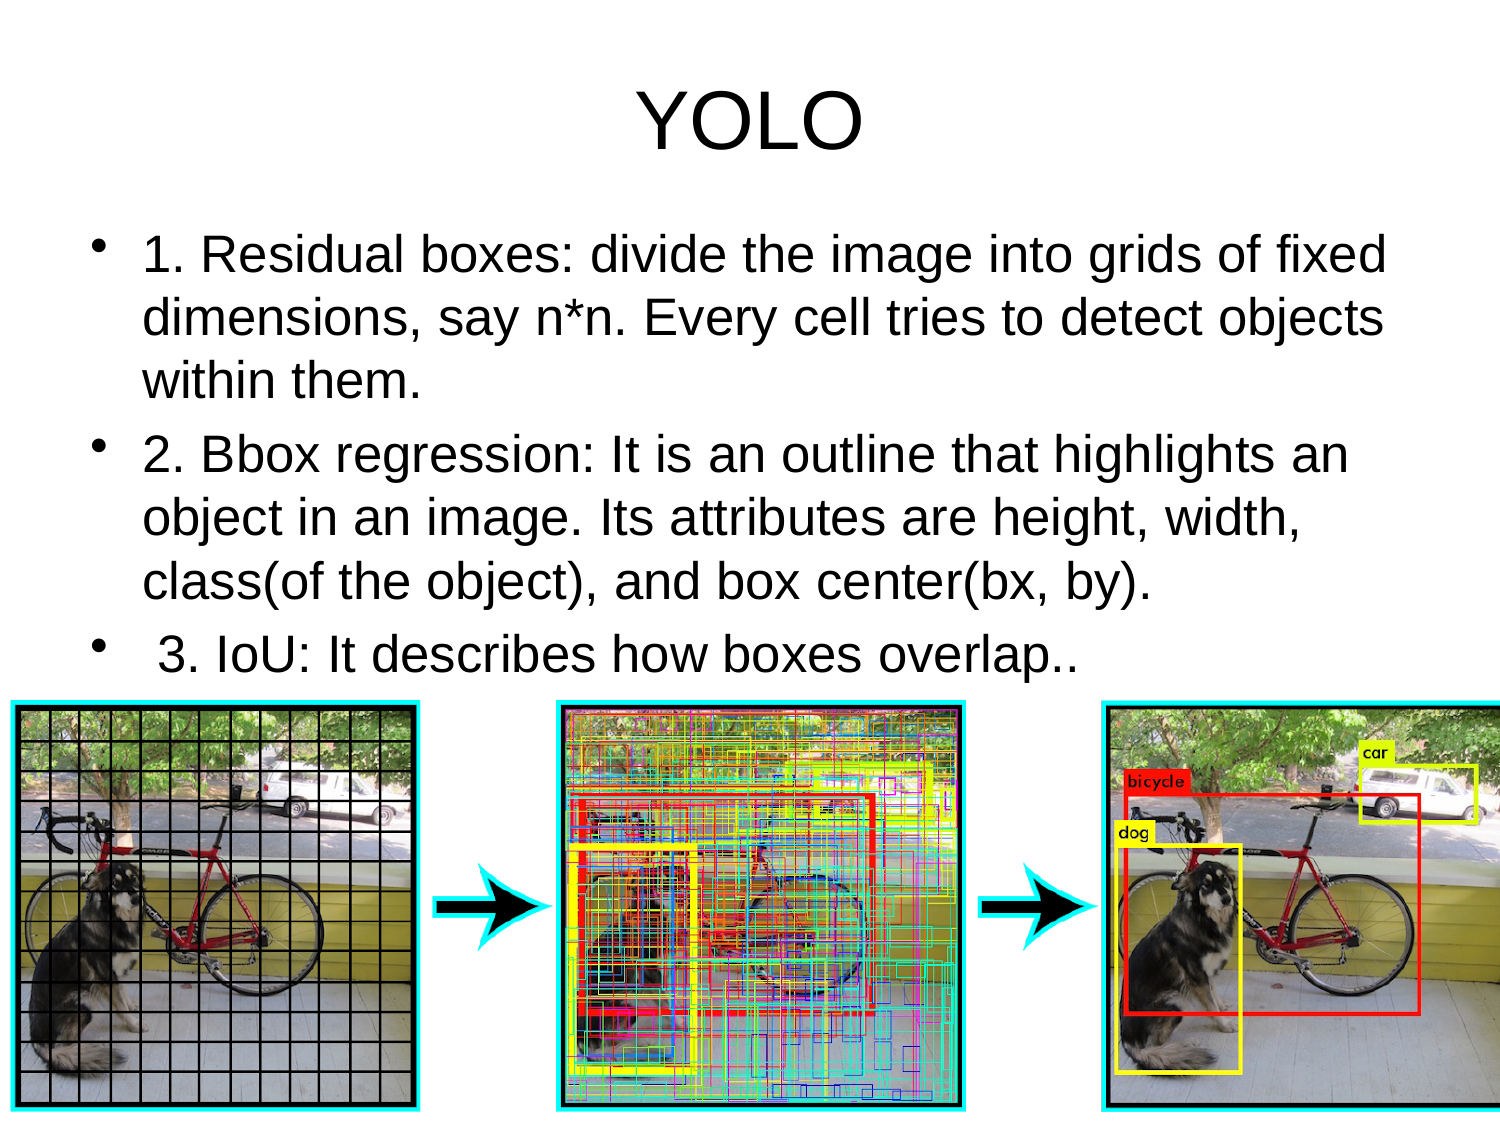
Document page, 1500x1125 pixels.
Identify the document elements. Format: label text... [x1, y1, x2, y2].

title YOLO [74, 44, 1426, 188]
picture [9, 700, 1500, 1112]
list 1. Residual boxes: divide the image into grids of fixed dimensions, say n*n. Every cell tries to detect objects within them. 2. Bbox regression: It is an outline that highlights an object in an image. Its attributes are height, width, class(of the object), and box center(bx, by). 3. IoU: It describes how boxes overlap.. [74, 212, 1426, 693]
